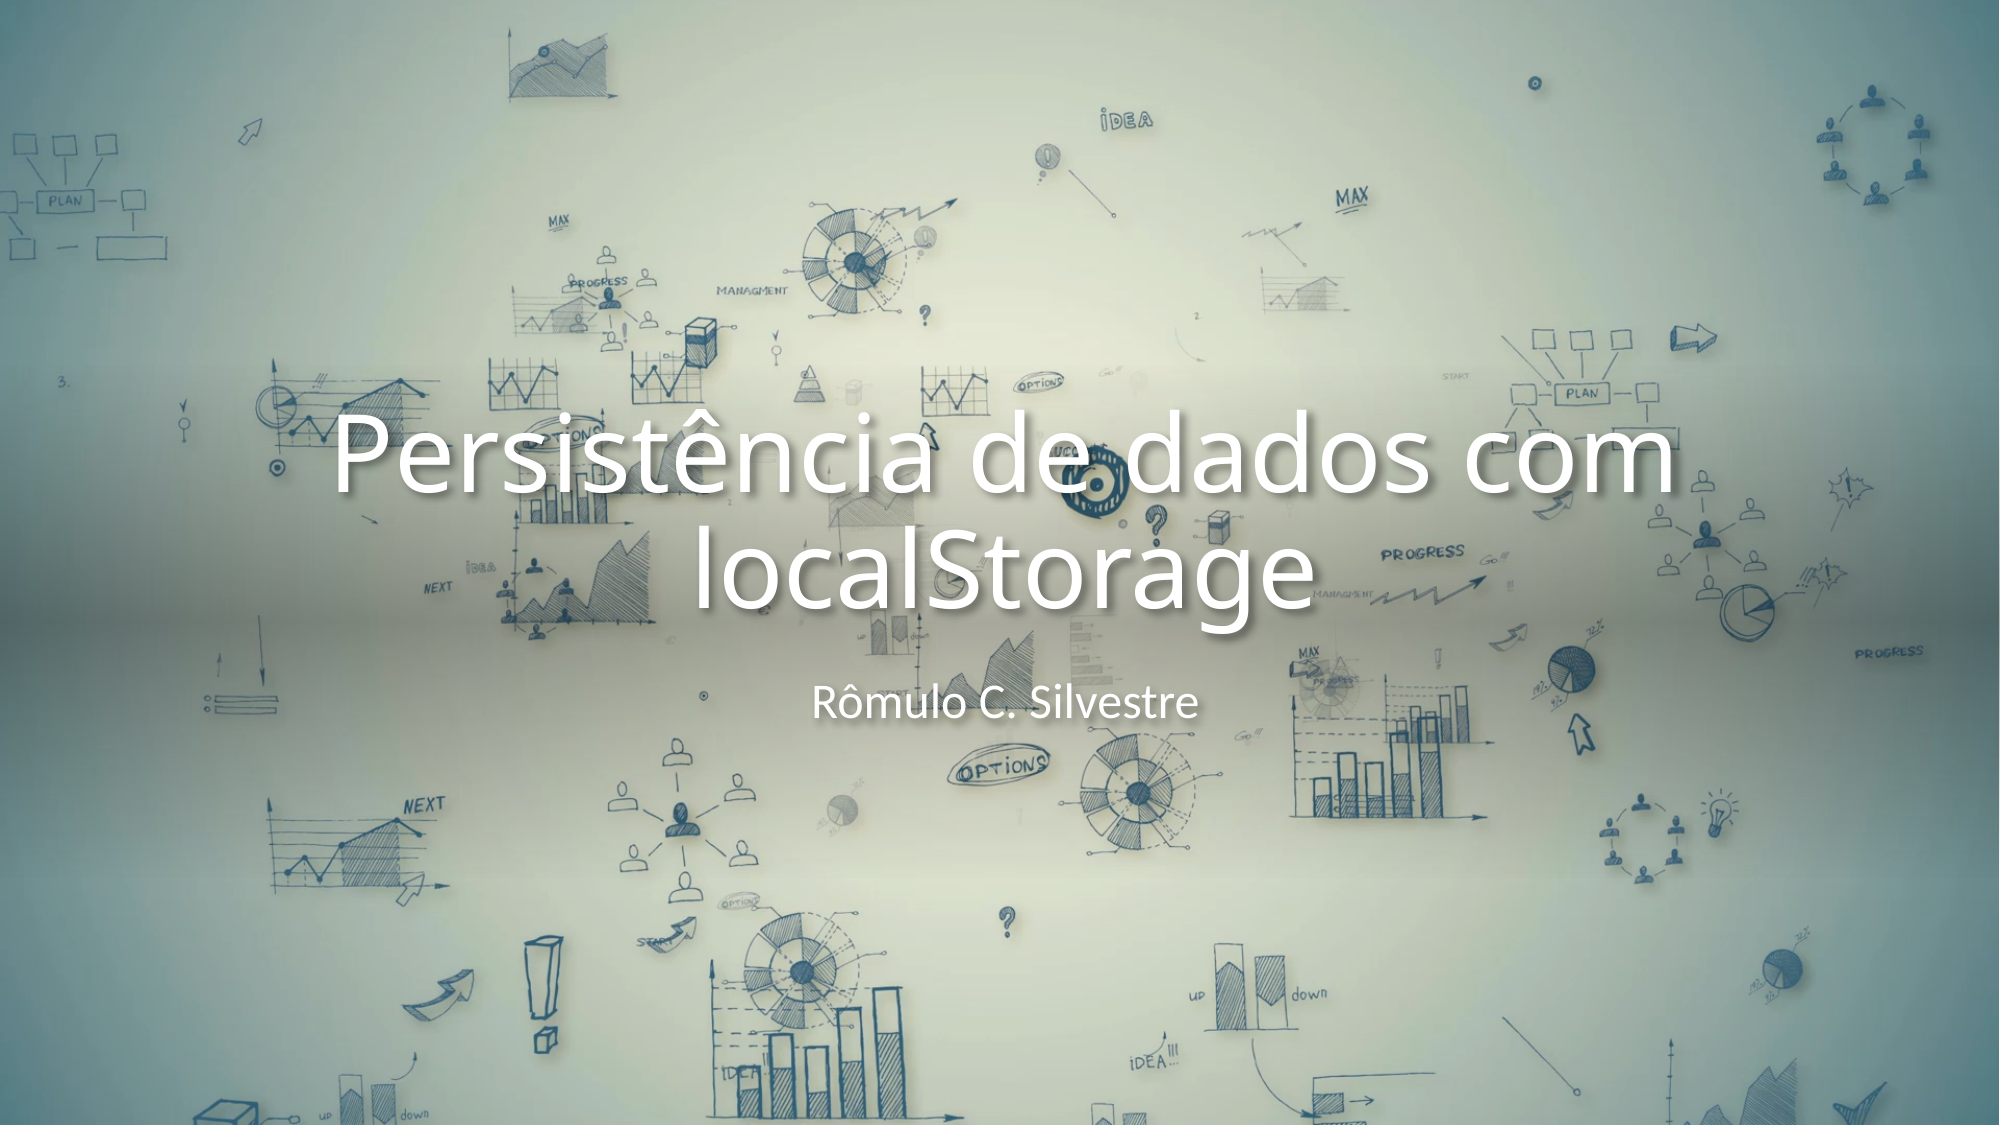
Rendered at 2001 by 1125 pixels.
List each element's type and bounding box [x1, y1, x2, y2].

text_box [0, 0, 2000, 1125]
